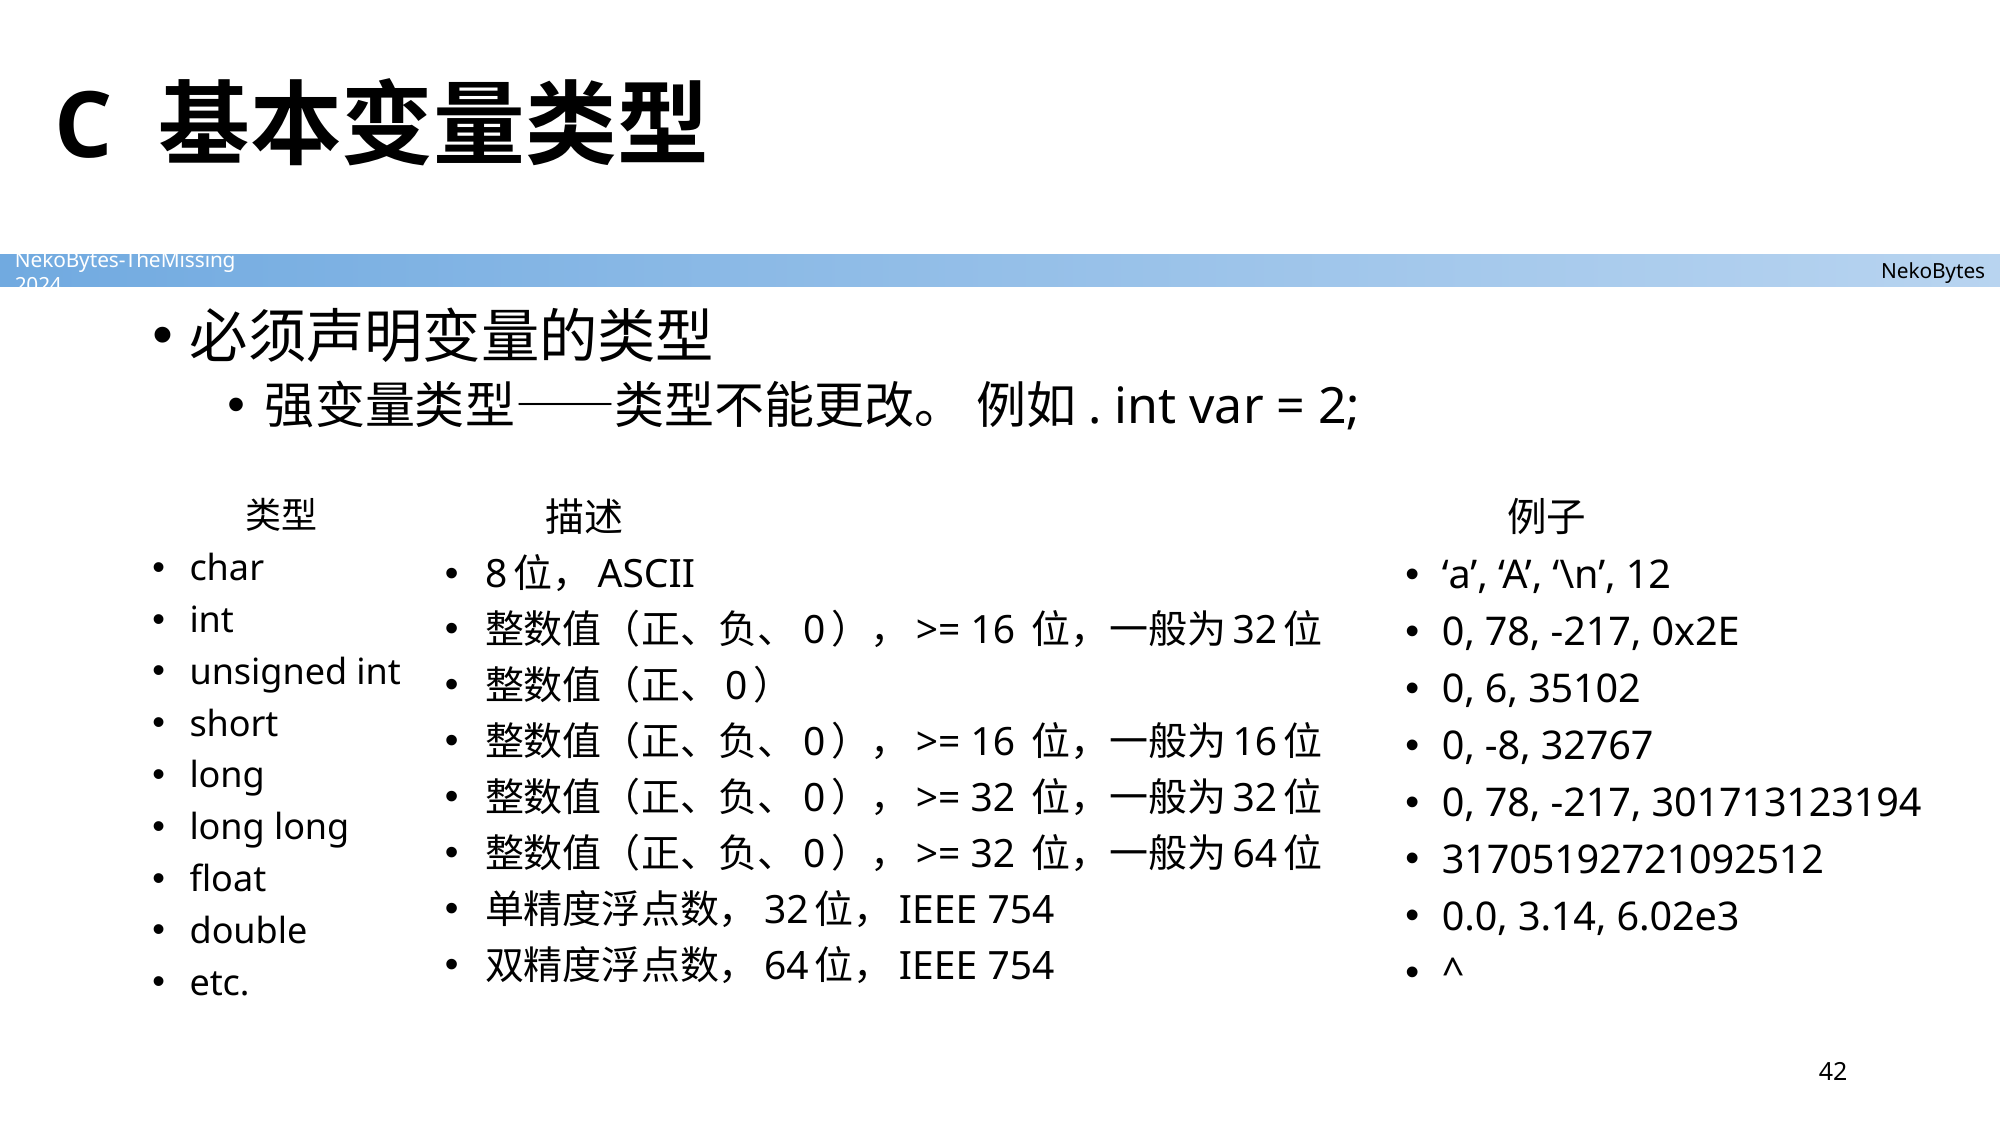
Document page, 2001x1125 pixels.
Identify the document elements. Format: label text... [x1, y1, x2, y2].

list 必须声明变量的类型 强变量类型——类型不能更改。 例如. int var = 2; [137, 299, 1941, 491]
text_box 类型 char int unsigned int short long long long float double etc. [137, 490, 430, 1014]
title C 基本变量类型 [39, 19, 1765, 237]
slide_number 42 [1412, 1042, 1863, 1103]
text_box 例子 ‘a’, ‘A’, ‘\n’, 12 0, 78, -217, 0x2E 0, 6, 35102 0, -8, 32767 0, 78, -217, 301713123194 31705192721092512 0.0, 3.14, 6.02e3 ^ [1390, 490, 1941, 1014]
text_box 描述 8位，ASCII 整数值（正、负、0），>= 16 位，一般为32位 整数值（正、0） 整数值（正、负、0），>= 16 位，一般为16位 整数值（正、负、0），>= 32 位，一般为32位 整数值（正、负、0），>= 32 位，一般为64位 单精度浮点数，32位，IEEE 754 双精度浮点数，64位，IEEE 754 [430, 490, 1343, 1014]
